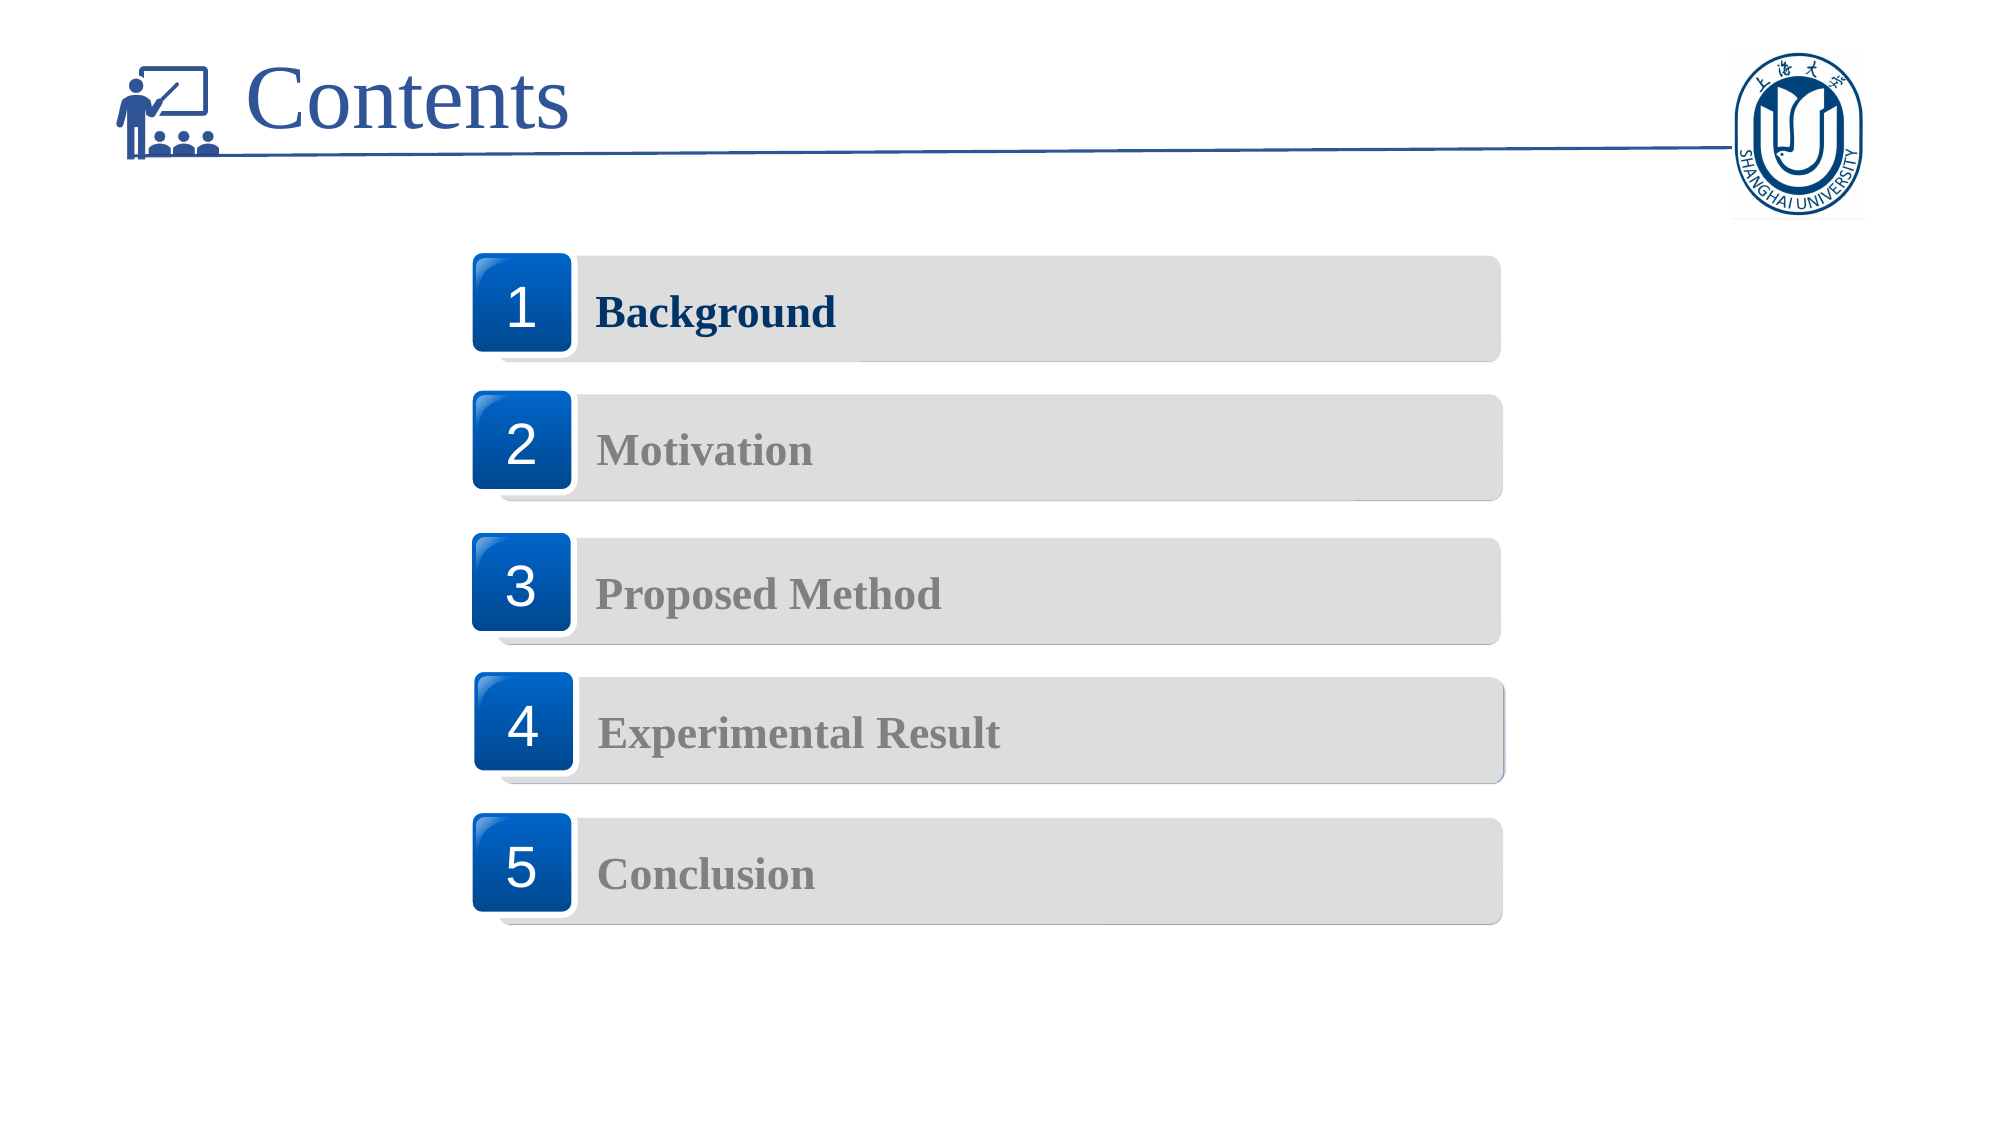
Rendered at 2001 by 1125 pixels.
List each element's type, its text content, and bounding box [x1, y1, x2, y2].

picture [110, 54, 226, 170]
text_box Motivation [500, 394, 1502, 501]
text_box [468, 529, 574, 635]
text_box Background [500, 255, 1501, 362]
text_box Proposed Method [498, 537, 1501, 645]
text_box Experimental Result [500, 677, 1504, 784]
text_box Conclusion [499, 817, 1502, 925]
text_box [471, 668, 577, 774]
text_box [469, 387, 575, 493]
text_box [469, 810, 575, 915]
picture [1732, 51, 1865, 220]
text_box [469, 250, 575, 355]
text_box Contents [230, 29, 763, 155]
